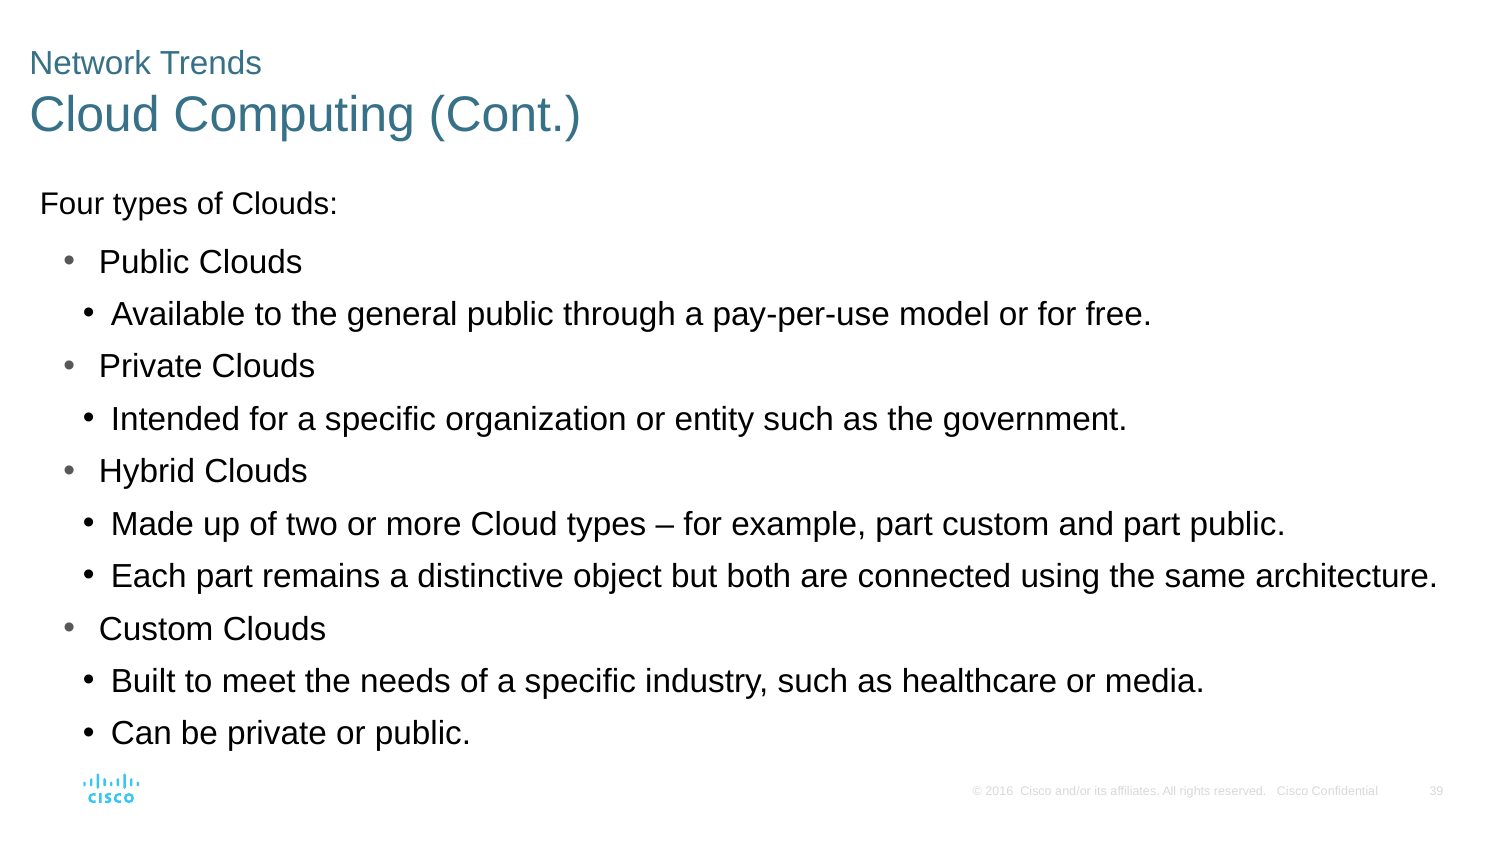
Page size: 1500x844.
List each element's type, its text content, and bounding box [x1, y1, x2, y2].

title Network Trends Cloud Computing (Cont.) [14, 6, 794, 177]
list Four types of Clouds: Public Clouds Available to the general public through a pay-per-use model or for free. Private Clouds Intended for a specific organization or entity such as the government. Hybrid Clouds Made up of two or more Cloud types – for example, part custom and part public. Each part remains a distinctive object but both are connected using the same architecture. Custom Clouds Built to meet the needs of a specific industry, such as healthcare or media. Can be private or public. [24, 176, 1477, 770]
